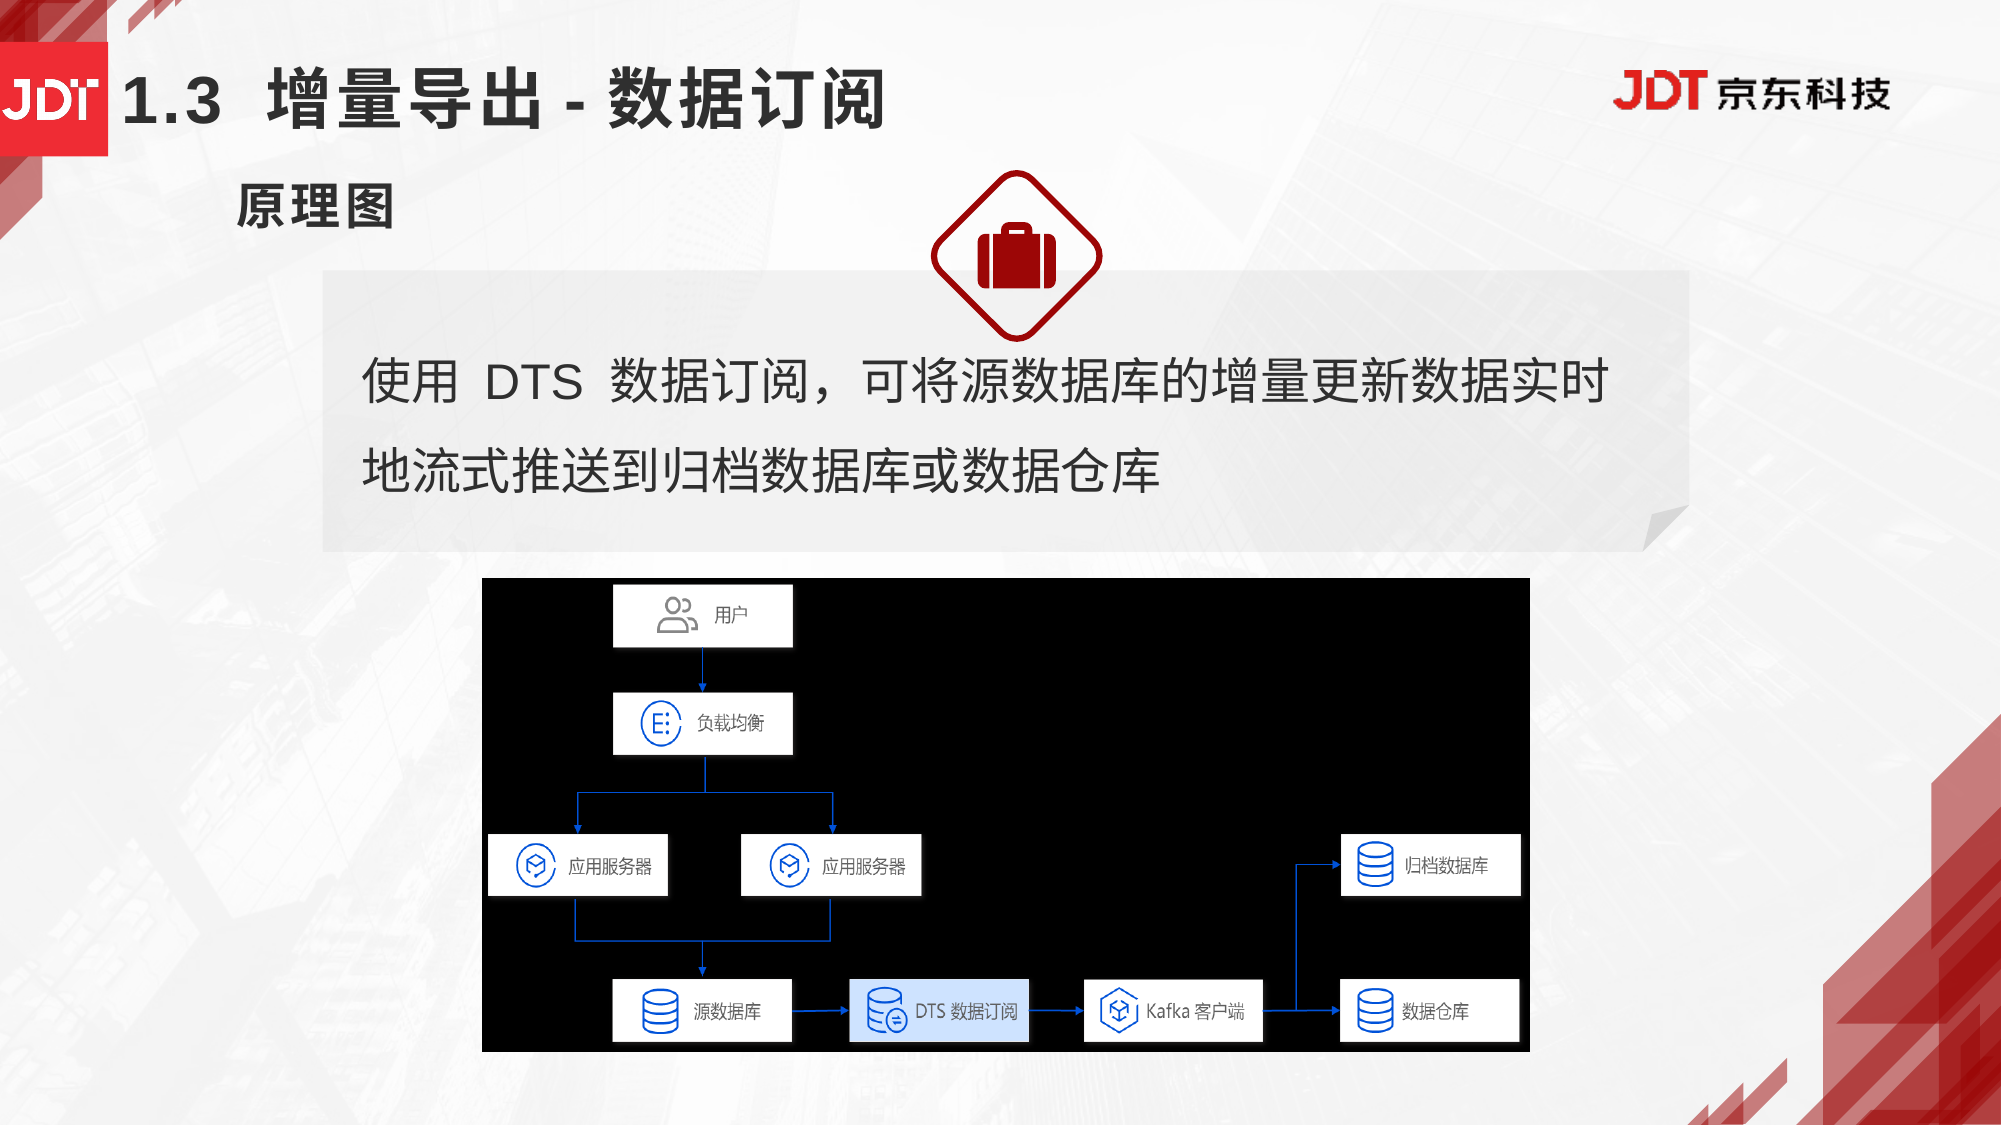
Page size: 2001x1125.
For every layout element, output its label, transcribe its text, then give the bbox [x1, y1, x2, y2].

text_box [977, 233, 990, 289]
text_box [933, 173, 1100, 339]
text_box 1.3 增量导出-数据订阅 [104, 50, 1624, 150]
picture [1624, 70, 1893, 113]
title 原理图 [220, 168, 527, 270]
text_box 使用 DTS 数据订阅，可将源数据库的增量更新数据实时地流式推送到归档数据库或数据仓库 [361, 319, 1641, 493]
text_box [322, 270, 1690, 552]
picture [481, 578, 1530, 1052]
text_box [1044, 233, 1056, 289]
text_box [993, 222, 1041, 289]
